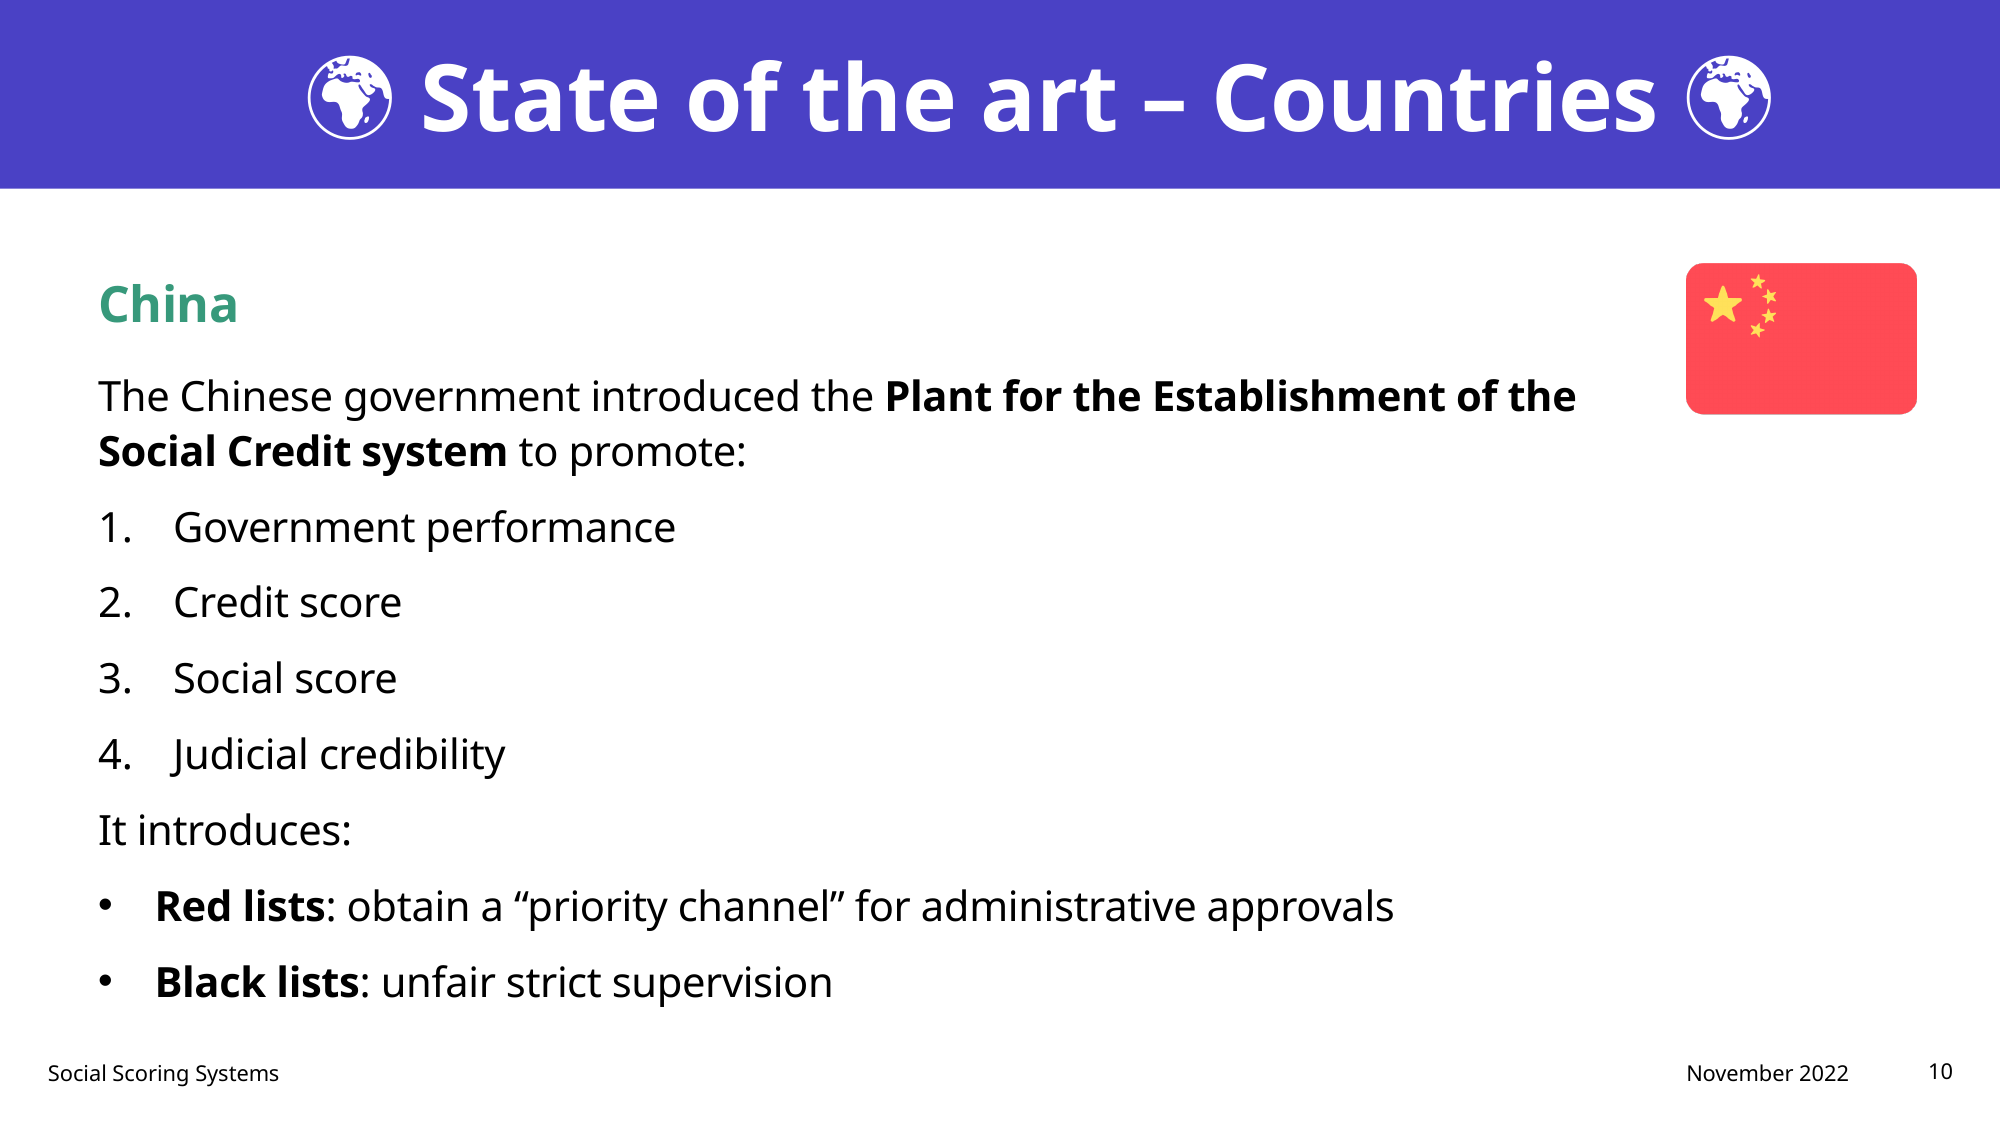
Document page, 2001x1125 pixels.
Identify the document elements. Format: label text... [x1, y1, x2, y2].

footer Social Scoring Systems [33, 1042, 827, 1103]
picture [1686, 223, 1917, 454]
text_box The Chinese government introduced the Plant for the Establishment of the Social Credit system to promote: Government performance Credit score Social score Judicial credibility It introduces: Red lists: obtain a “priority channel” for administrative approvals Black lists: unfair strict supervision [83, 357, 1618, 1017]
list China [83, 259, 864, 357]
slide_number 10 [1864, 1042, 1968, 1103]
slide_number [1150, 1042, 1864, 1103]
title 🌍 State of the art – Countries 🌍 [204, 31, 1852, 159]
